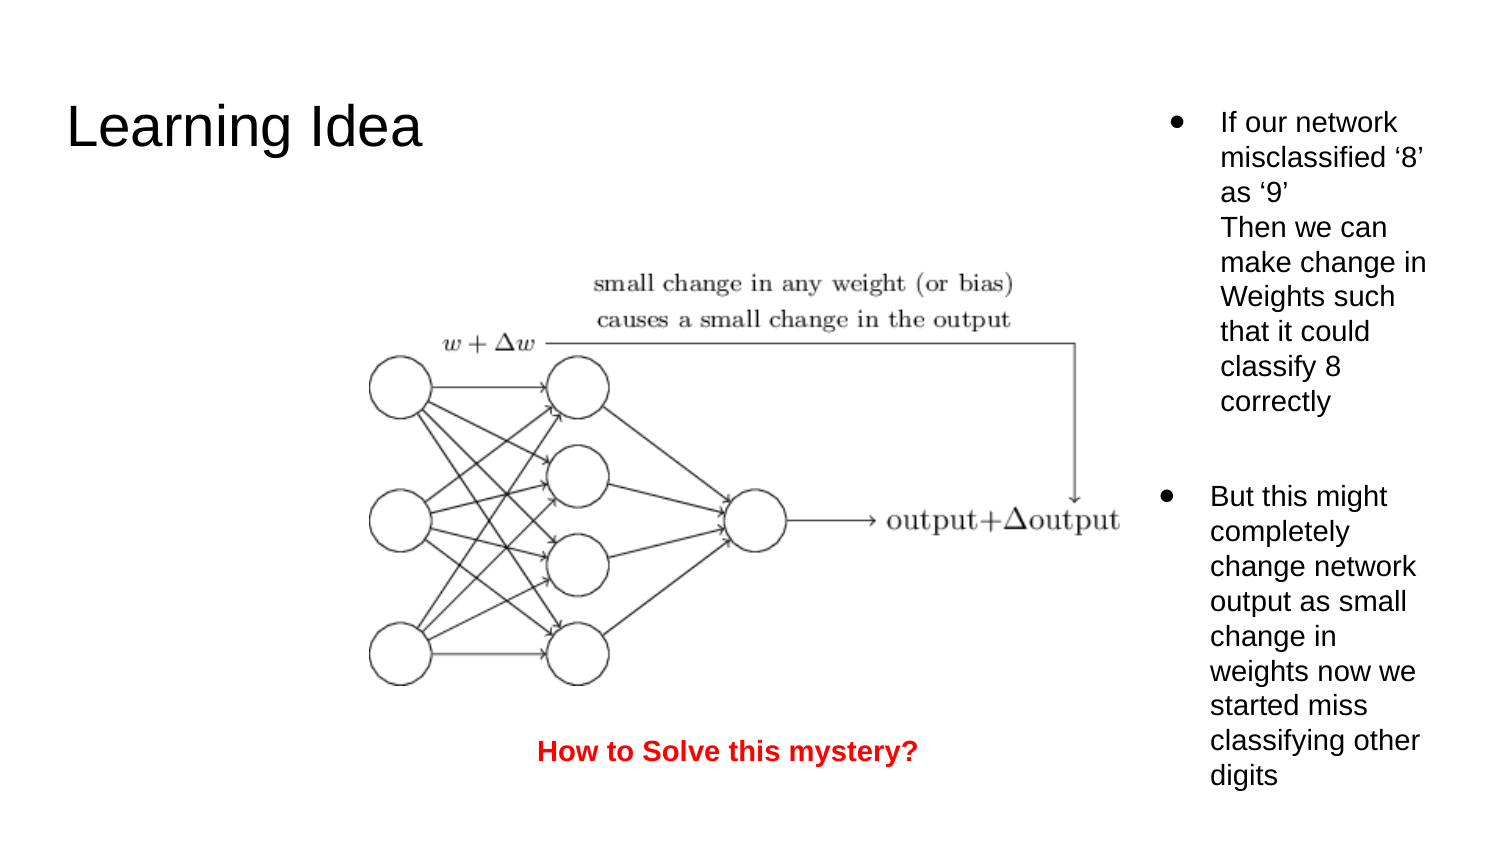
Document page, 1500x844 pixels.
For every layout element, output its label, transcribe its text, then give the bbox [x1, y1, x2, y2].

text_box How to Solve this mystery? [522, 717, 942, 787]
picture [369, 263, 1131, 686]
text_box But this might completely change network output as small change in weights now we started miss classifying other digits [1120, 461, 1441, 787]
text_box If our network misclassified ‘8’ as ‘9’ Then we can make change in Weights such that it could classify 8 correctly [1130, 87, 1451, 413]
title Learning Idea [51, 72, 1449, 167]
